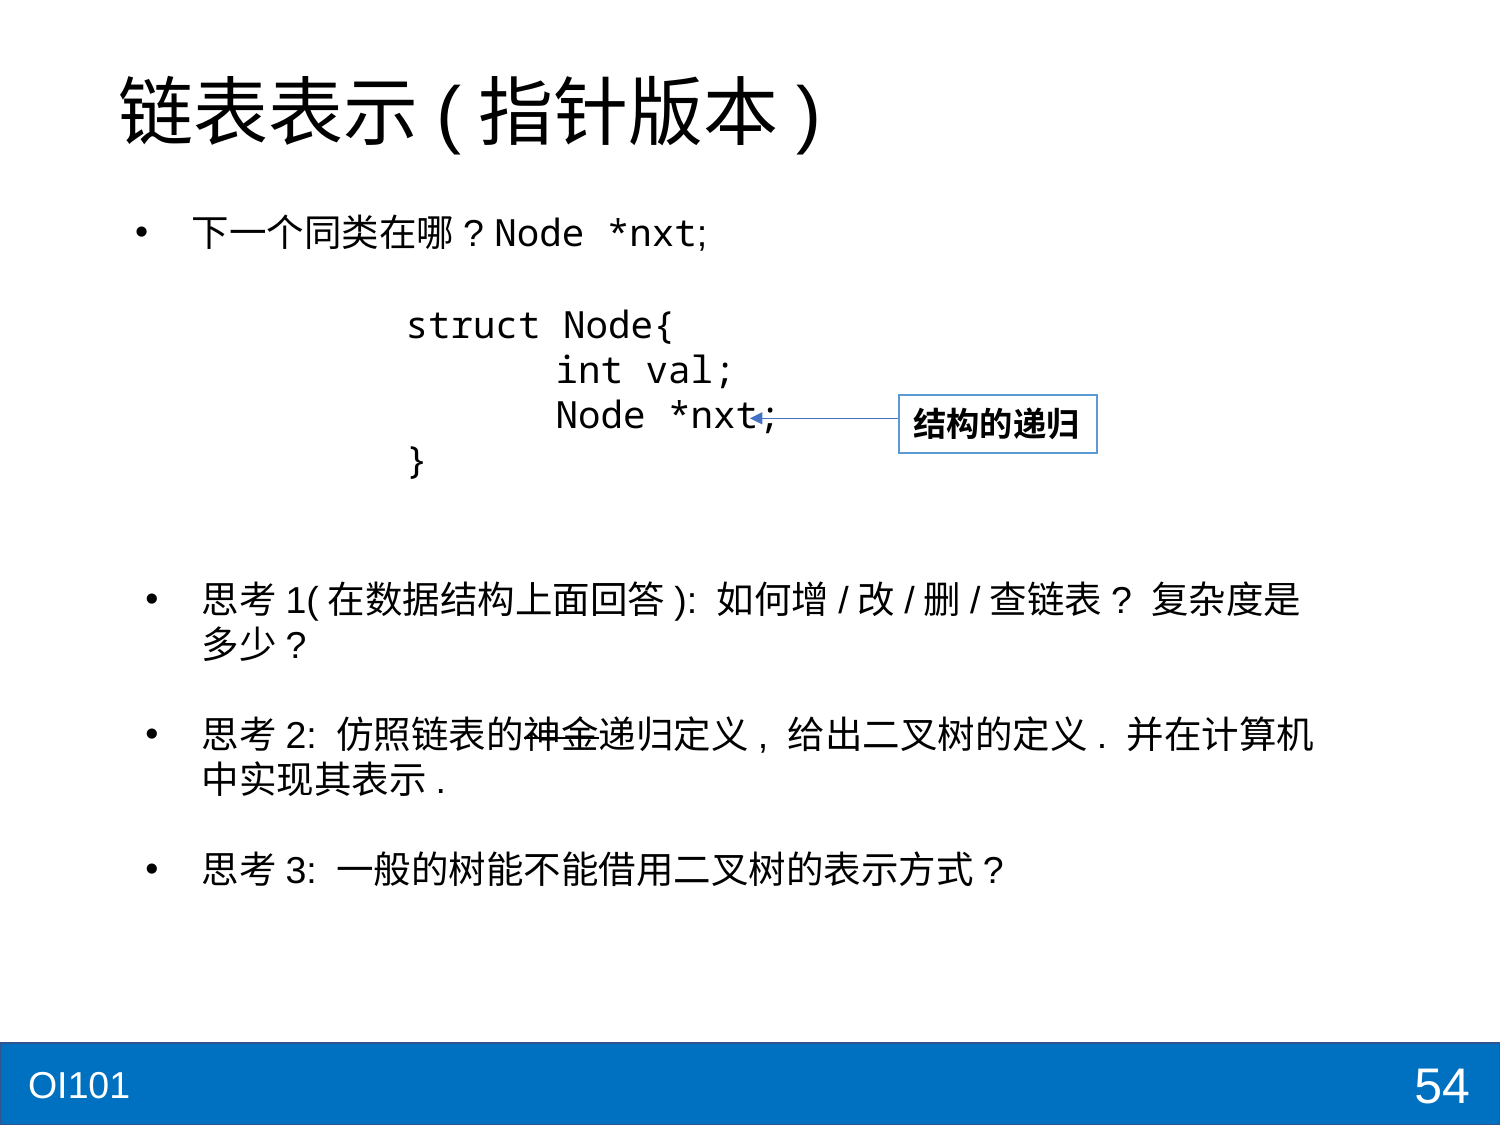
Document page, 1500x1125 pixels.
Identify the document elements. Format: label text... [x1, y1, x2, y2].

title 链表表示(指针版本) [103, 59, 1397, 171]
text_box struct Node{ int val; Node *nxt; } [390, 293, 796, 489]
text_box 结构的递归 [898, 394, 1098, 454]
text_box 下一个同类在哪? Node *nxt; [120, 201, 723, 262]
text_box 思考1(在数据结构上面回答): 如何增/改/删/查链表? 复杂度是多少? 思考2: 仿照链表的神金递归定义, 给出二叉树的定义. 并在计算机中实现其表示. 思考3: 一般的树能不能借用二叉树的表示方式? [130, 568, 1339, 898]
slide_number 54 [1147, 1054, 1485, 1114]
